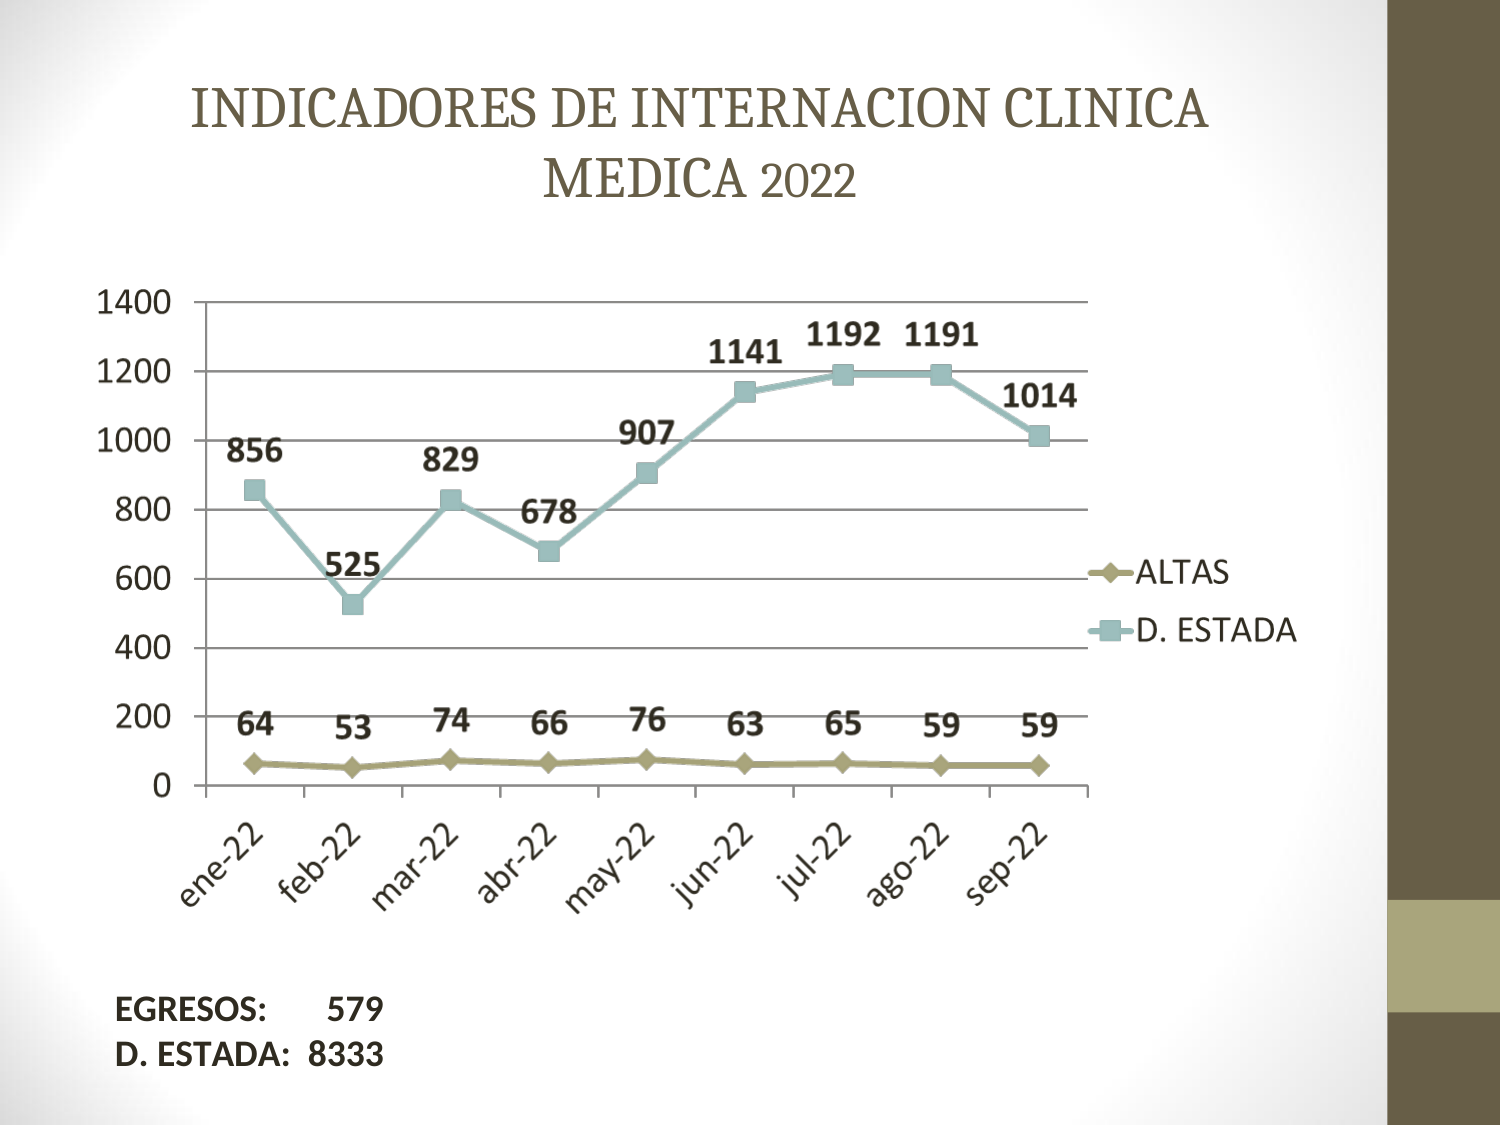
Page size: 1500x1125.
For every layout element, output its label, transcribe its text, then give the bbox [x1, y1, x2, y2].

picture [0, 0, 1387, 1125]
text_box EGRESOS: 579 D. ESTADA: 8333 [100, 976, 443, 1082]
title INDICADORES DE INTERNACION CLINICA MEDICA 2022 [74, 45, 1325, 233]
